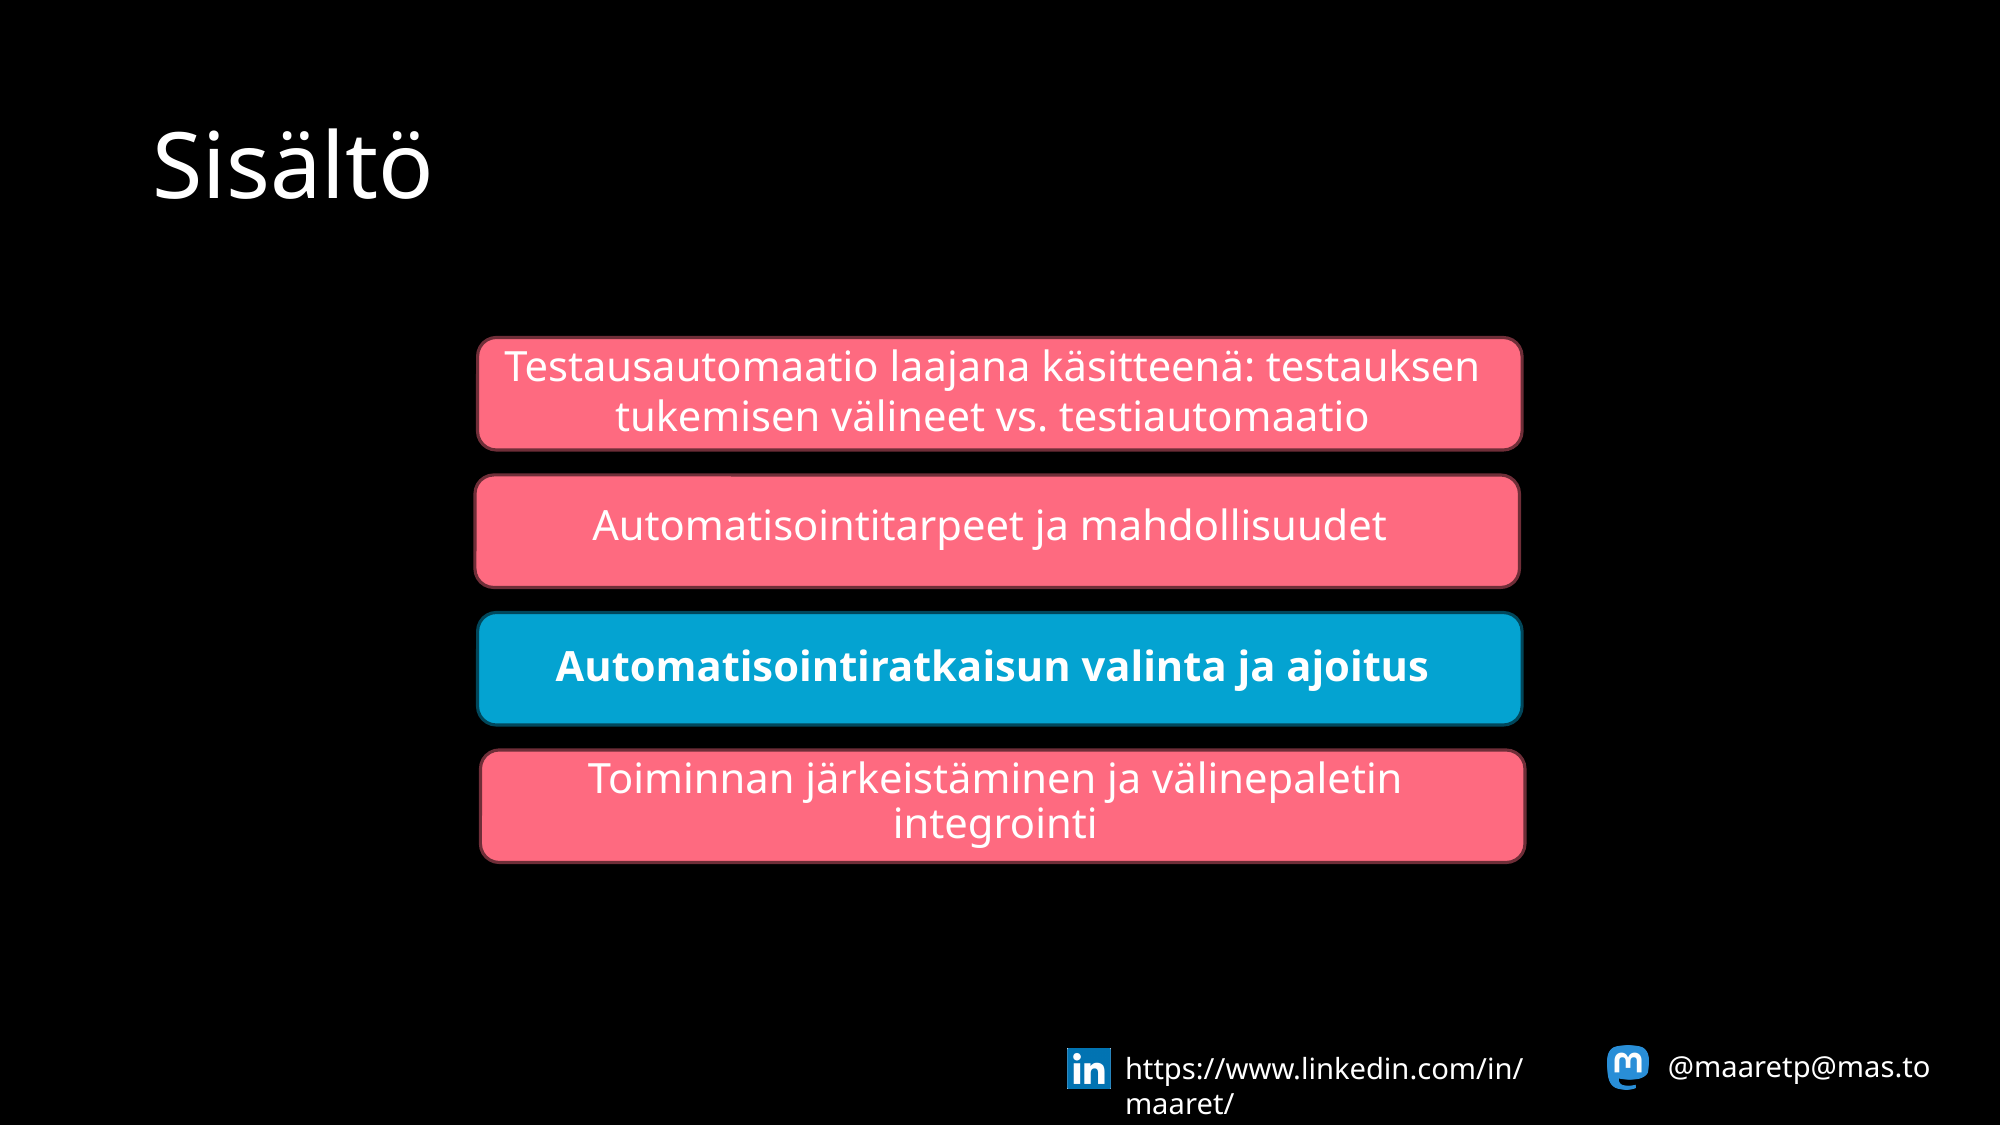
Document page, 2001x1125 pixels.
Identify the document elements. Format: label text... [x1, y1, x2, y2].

text_box Automatisointitarpeet ja mahdollisuudet [473, 473, 1522, 590]
text_box Automatisointiratkaisun valinta ja ajoitus [475, 610, 1524, 727]
text_box Toiminnan järkeistäminen ja välinepaletin integrointi [478, 748, 1527, 865]
text_box Testausautomaatio laajana käsitteenä: testauksen tukemisen välineet vs. testiautomaatio [475, 335, 1524, 452]
picture [1607, 1045, 1649, 1090]
title Sisältö [137, 59, 1863, 278]
picture [1067, 1048, 1111, 1089]
